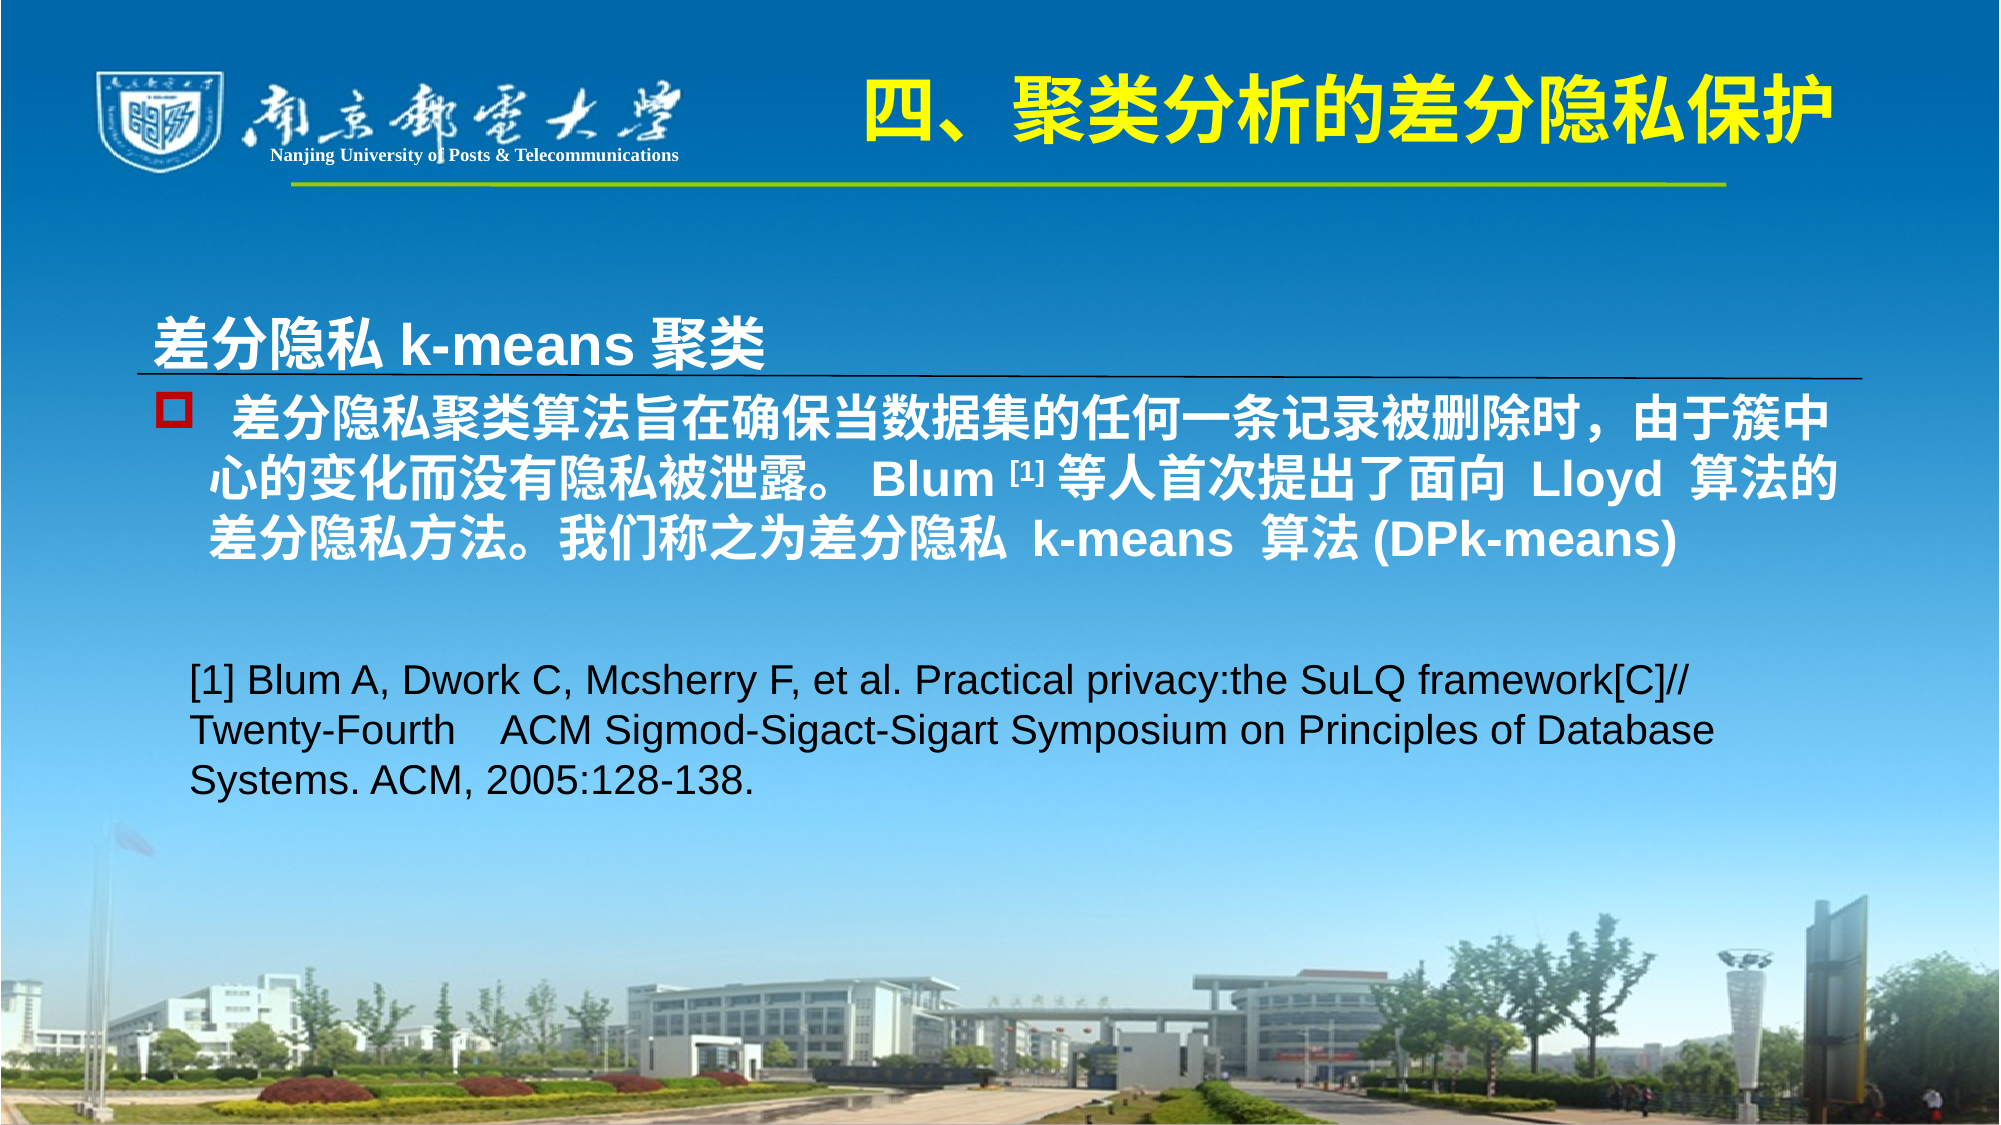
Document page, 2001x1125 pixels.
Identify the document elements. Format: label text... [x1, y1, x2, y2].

list 差分隐私k-means聚类 差分隐私聚类算法旨在确保当数据集的任何一条记录被删除时，由于簇中心的变化而没有隐私被泄露。Blum [1]等人首次提出了面向 Lloyd 算法的差分隐私方法。我们称之为差分隐私 k-means 算法(DPk-means) [137, 299, 1863, 372]
text_box Nanjing University of Posts & Telecommunications [220, 135, 729, 173]
list 差分隐私k-means聚类 差分隐私聚类算法旨在确保当数据集的任何一条记录被删除时，由于簇中心的变化而没有隐私被泄露。Blum [1]等人首次提出了面向 Lloyd 算法的差分隐私方法。我们称之为差分隐私 k-means 算法(DPk-means) [137, 390, 1863, 1034]
text_box 四、聚类分析的差分隐私保护 [846, 54, 1945, 160]
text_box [137, 373, 1863, 379]
picture [0, 0, 2001, 1125]
text_box [1] Blum A, Dwork C, Mcsherry F, et al. Practical privacy:the SuLQ framework[C]// Twenty-Fourth ACM Sigmod-Sigact-Sigart Symposium on Principles of Database Systems. ACM, 2005:128-138. [174, 645, 1827, 810]
